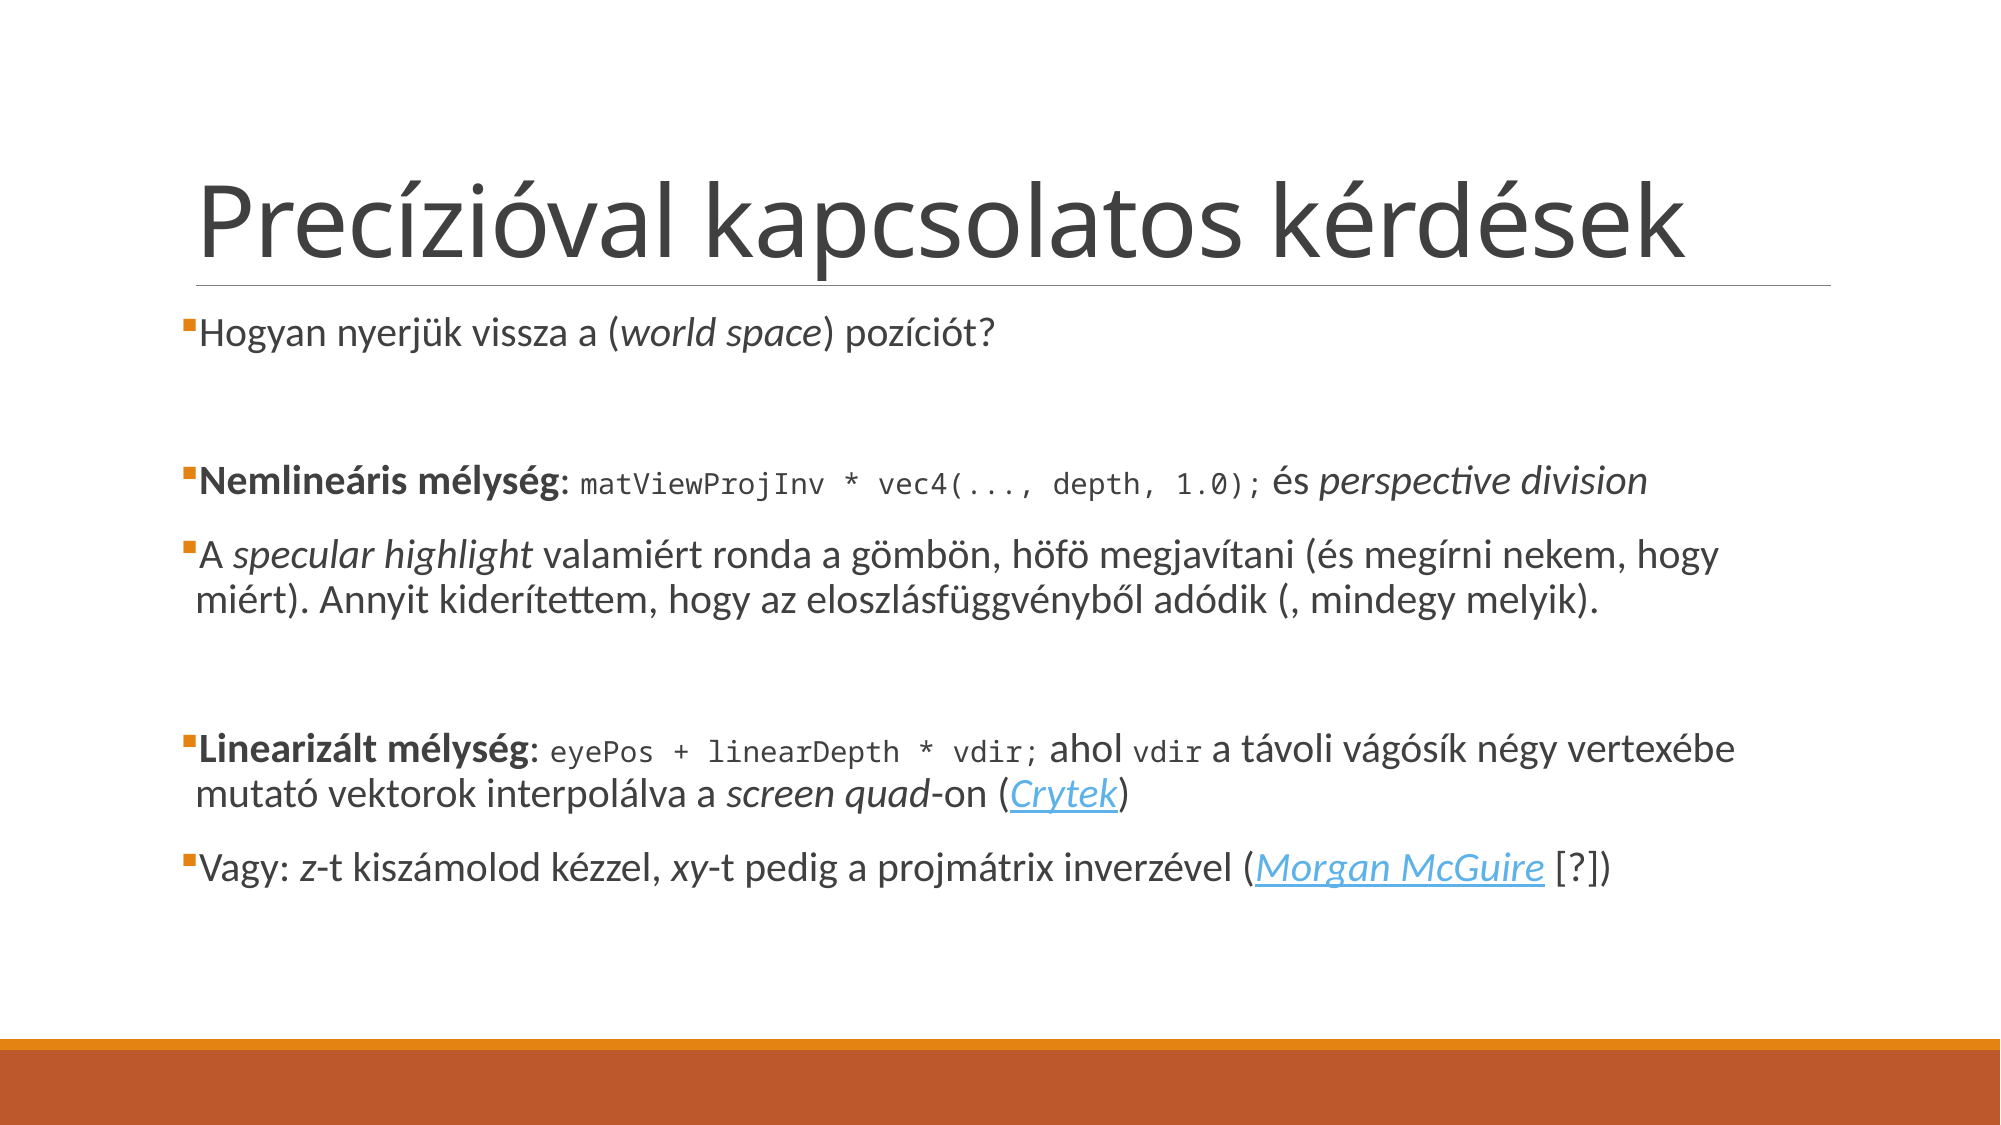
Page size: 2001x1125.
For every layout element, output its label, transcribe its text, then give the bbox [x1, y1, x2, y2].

title Precízióval kapcsolatos kérdések [180, 47, 1830, 285]
